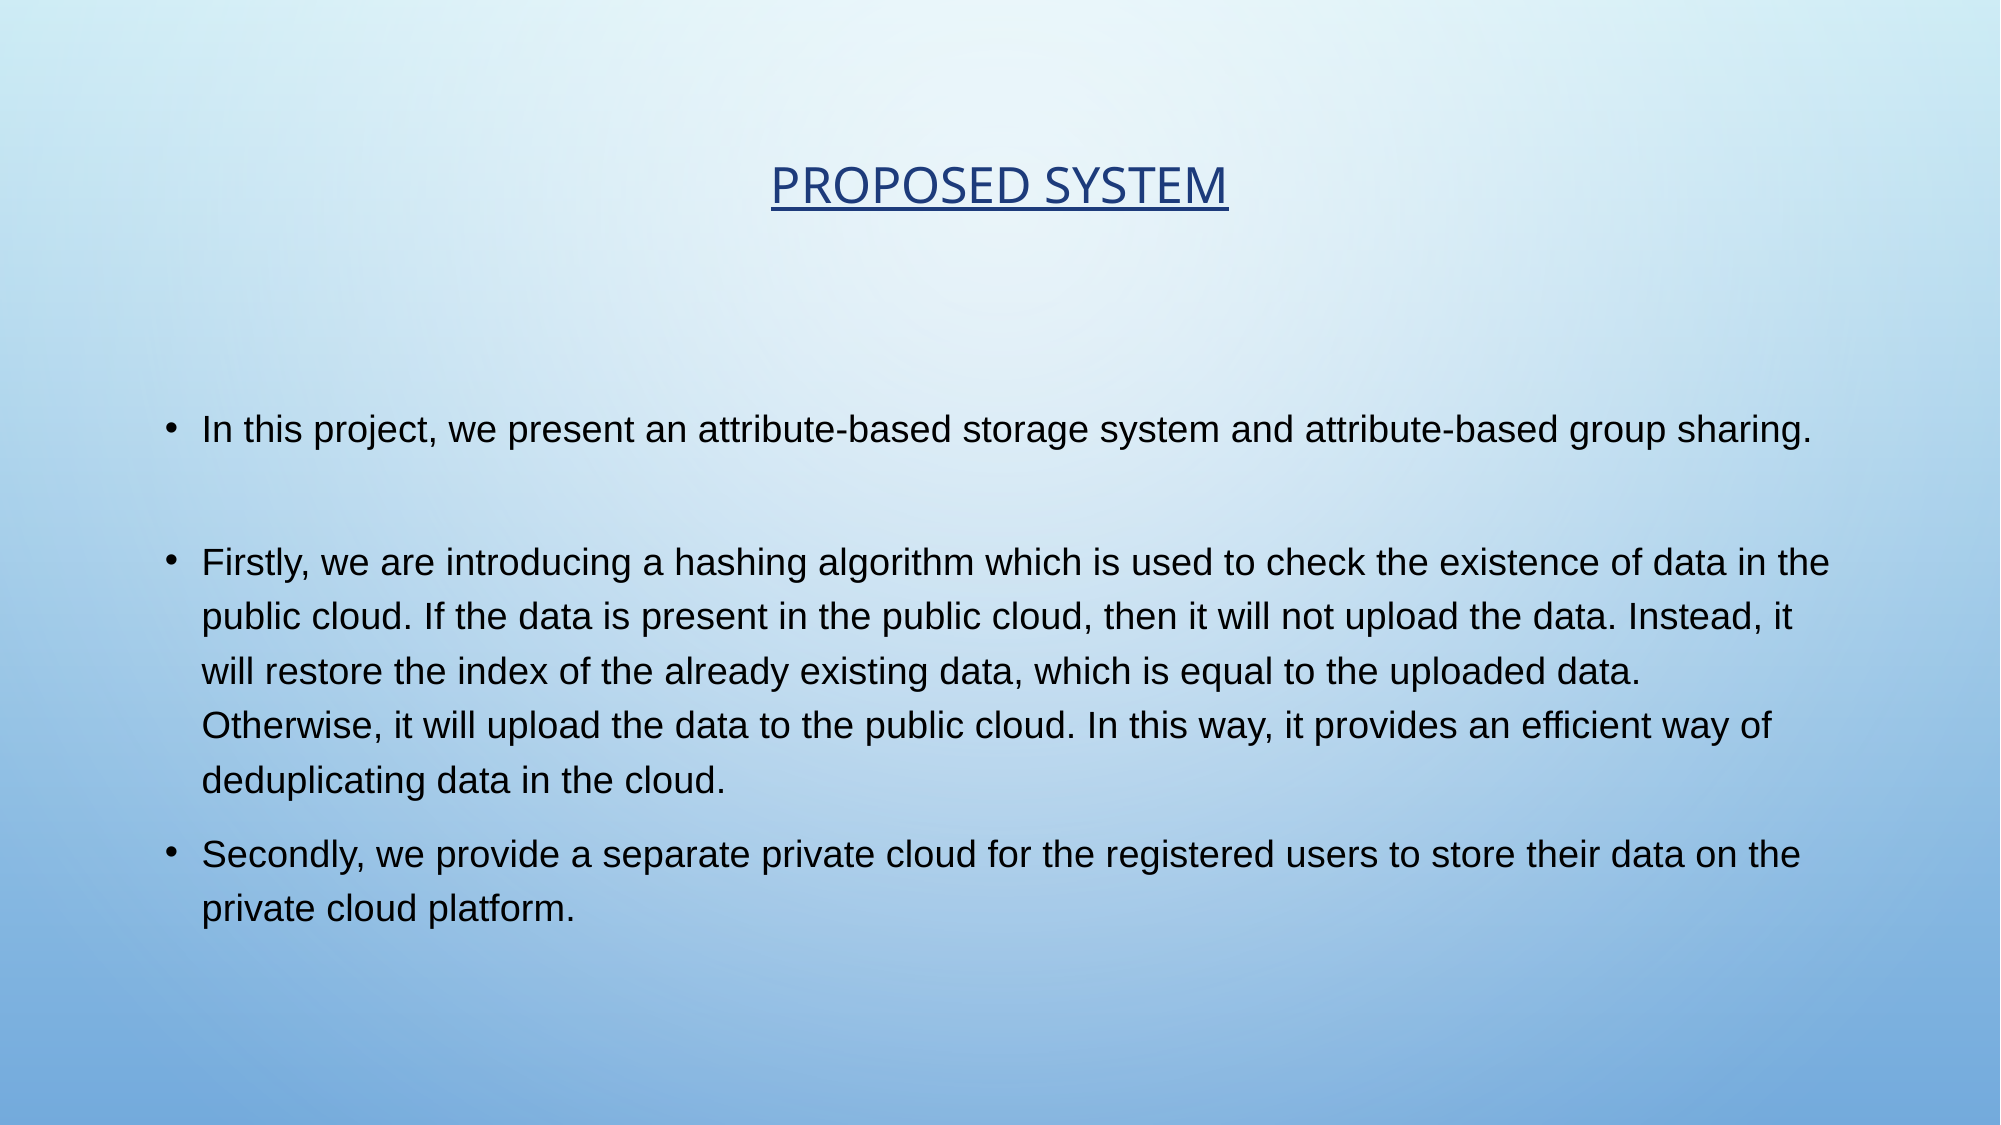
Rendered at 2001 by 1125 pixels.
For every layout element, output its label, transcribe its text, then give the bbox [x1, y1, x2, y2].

title PROPOSED SYSTEM [149, 101, 1851, 364]
list In this project, we present an attribute-based storage system and attribute-based group sharing. Firstly, we are introducing a hashing algorithm which is used to check the existence of data in the public cloud. If the data is present in the public cloud, then it will not upload the data. Instead, it will restore the index of the already existing data, which is equal to the uploaded data. Otherwise, it will upload the data to the public cloud. In this way, it provides an efficient way of deduplicating data in the cloud. Secondly, we provide a separate private cloud for the registered users to store their data on the private cloud platform. [149, 388, 1851, 950]
